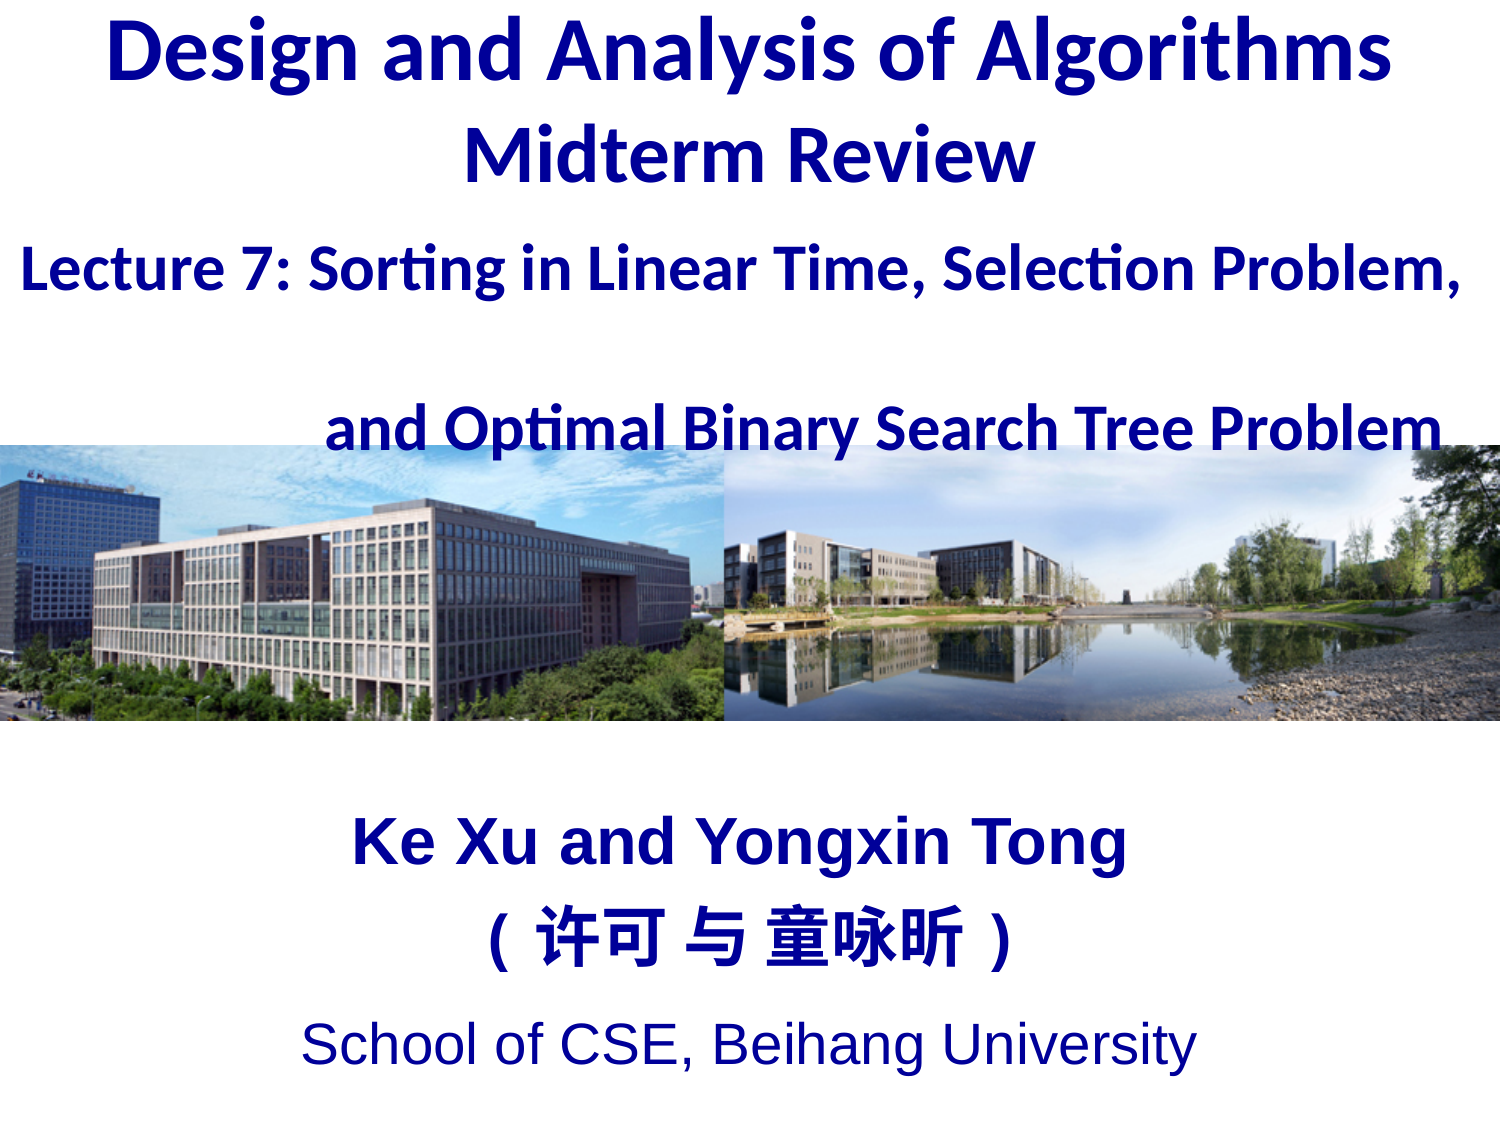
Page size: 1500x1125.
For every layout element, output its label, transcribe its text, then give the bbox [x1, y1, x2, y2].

picture [0, 445, 1500, 721]
text_box Design and Analysis of Algorithms Midterm Review Lecture 7: Sorting in Linear Time, Selection Problem, and Optimal Binary Search Tree Problem [0, 30, 1500, 422]
text_box Ke Xu and Yongxin Tong (许可 与 童咏昕) School of CSE, Beihang University [0, 775, 1500, 1069]
